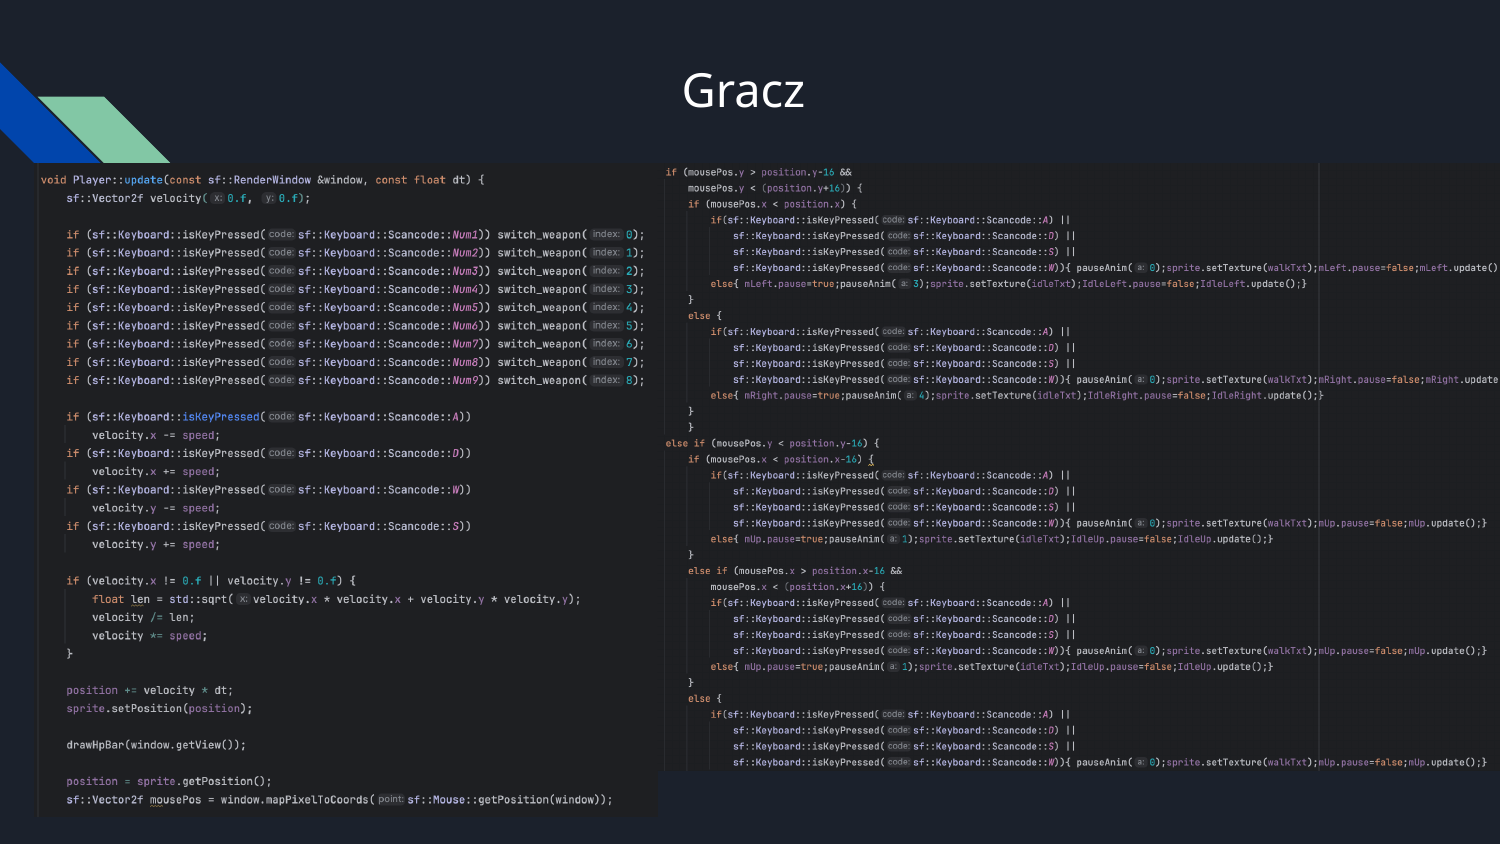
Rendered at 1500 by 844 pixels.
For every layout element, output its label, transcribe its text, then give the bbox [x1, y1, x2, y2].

picture [34, 163, 1500, 817]
title Gracz [666, 42, 834, 137]
